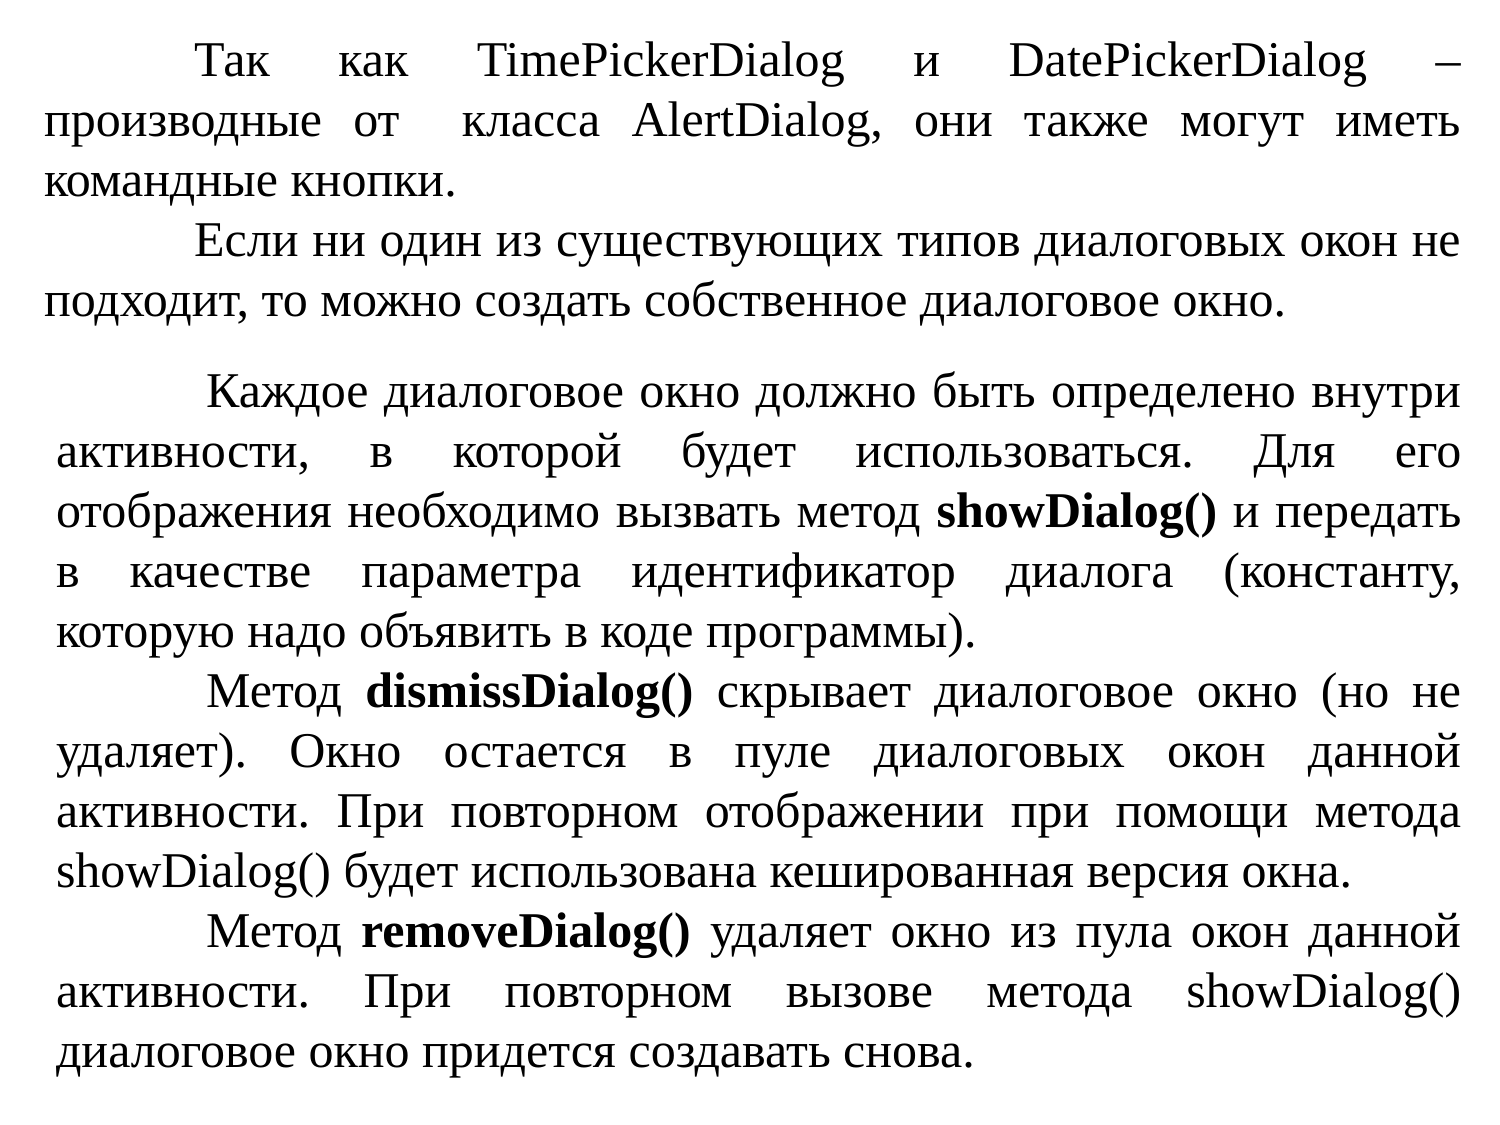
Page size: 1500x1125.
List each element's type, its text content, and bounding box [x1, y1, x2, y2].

text_box Так как TimePickerDialog и DatePickerDialog – производные от класса AlertDialog, они также могут иметь командные кнопки. Если ни один из существующих типов диалоговых окон не подходит, то можно создать собственное диалоговое окно. [29, 19, 1477, 394]
text_box Каждое диалоговое окно должно быть определено внутри активности, в которой будет использоваться. Для его отображения необходимо вызвать метод showDialog() и передать в качестве параметра идентификатор диалога (константу, которую надо объявить в коде программы). Метод dismissDialog() скрывает диалоговое окно (но не удаляет). Окно остается в пуле диалоговых окон данной активности. При повторном отображении при помощи метода showDialog() будет использована кешированная версия окна. Метод removeDialog() удаляет окно из пула окон данной активности. При повторном вызове метода showDialog() диалоговое окно придется создавать снова. [41, 349, 1477, 1085]
